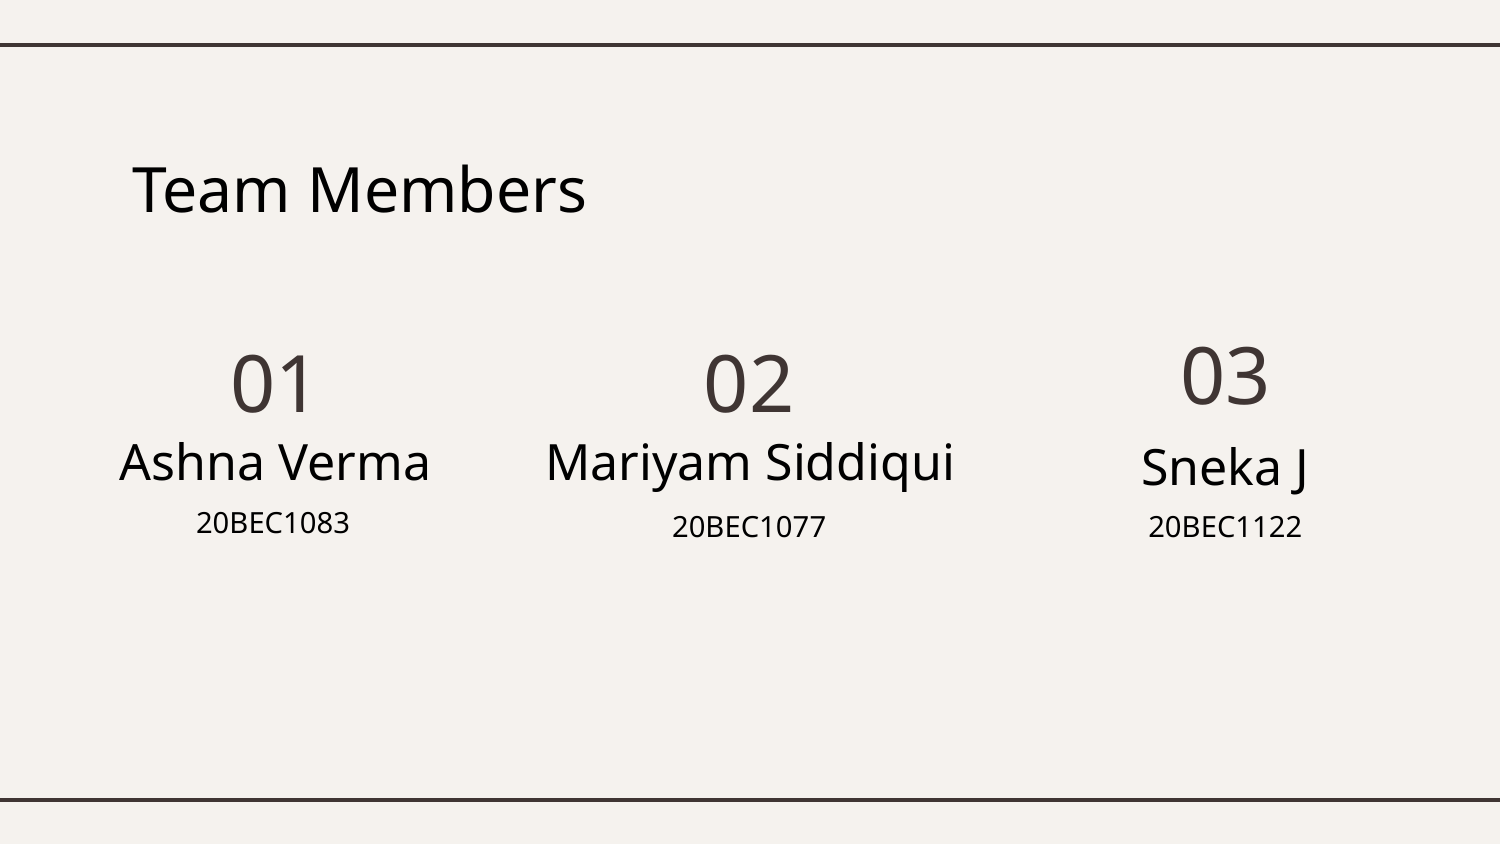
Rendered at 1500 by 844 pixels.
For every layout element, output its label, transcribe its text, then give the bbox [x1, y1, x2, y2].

subtitle Sneka J [1021, 435, 1430, 493]
title 01 [190, 326, 361, 436]
title 03 [1140, 318, 1311, 428]
title 02 [664, 326, 835, 436]
subtitle Ashna Verma [71, 431, 480, 490]
subtitle 20BEC1122 [1021, 493, 1430, 588]
subtitle 20BEC1083 [69, 489, 477, 592]
subtitle 20BEC1077 [545, 493, 954, 588]
title Team Members [116, 135, 705, 230]
subtitle Mariyam Siddiqui [516, 431, 985, 490]
